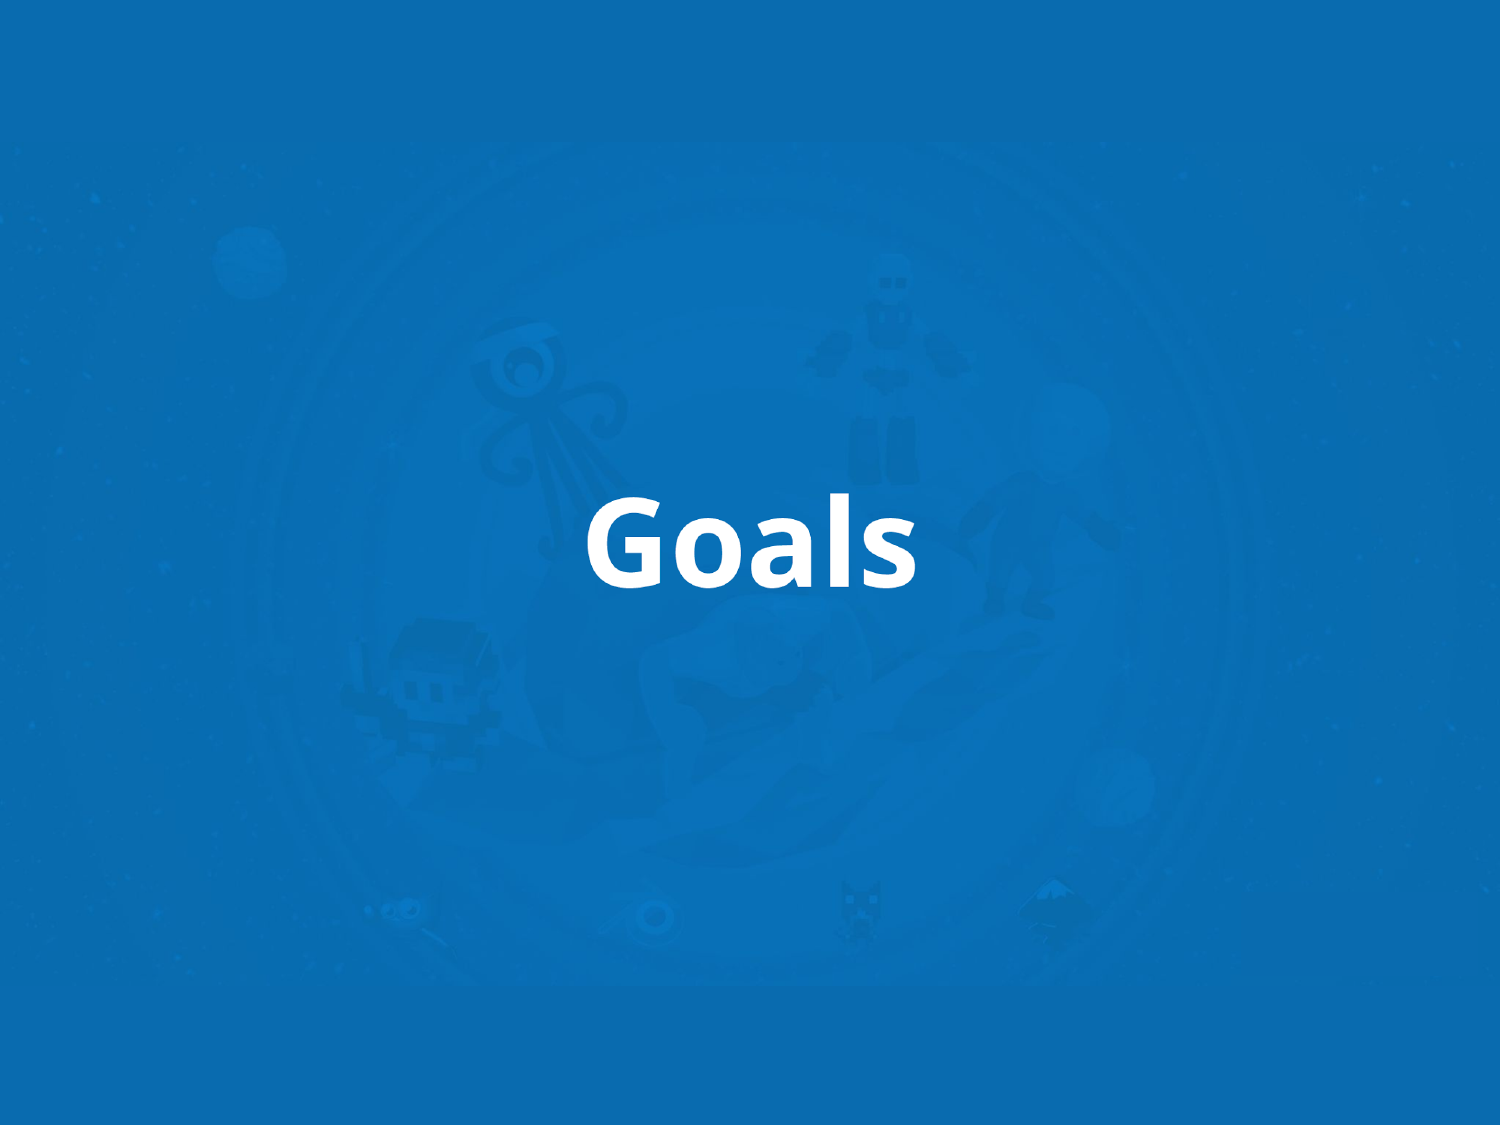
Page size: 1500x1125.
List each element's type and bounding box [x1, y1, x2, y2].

picture [0, 141, 1500, 987]
